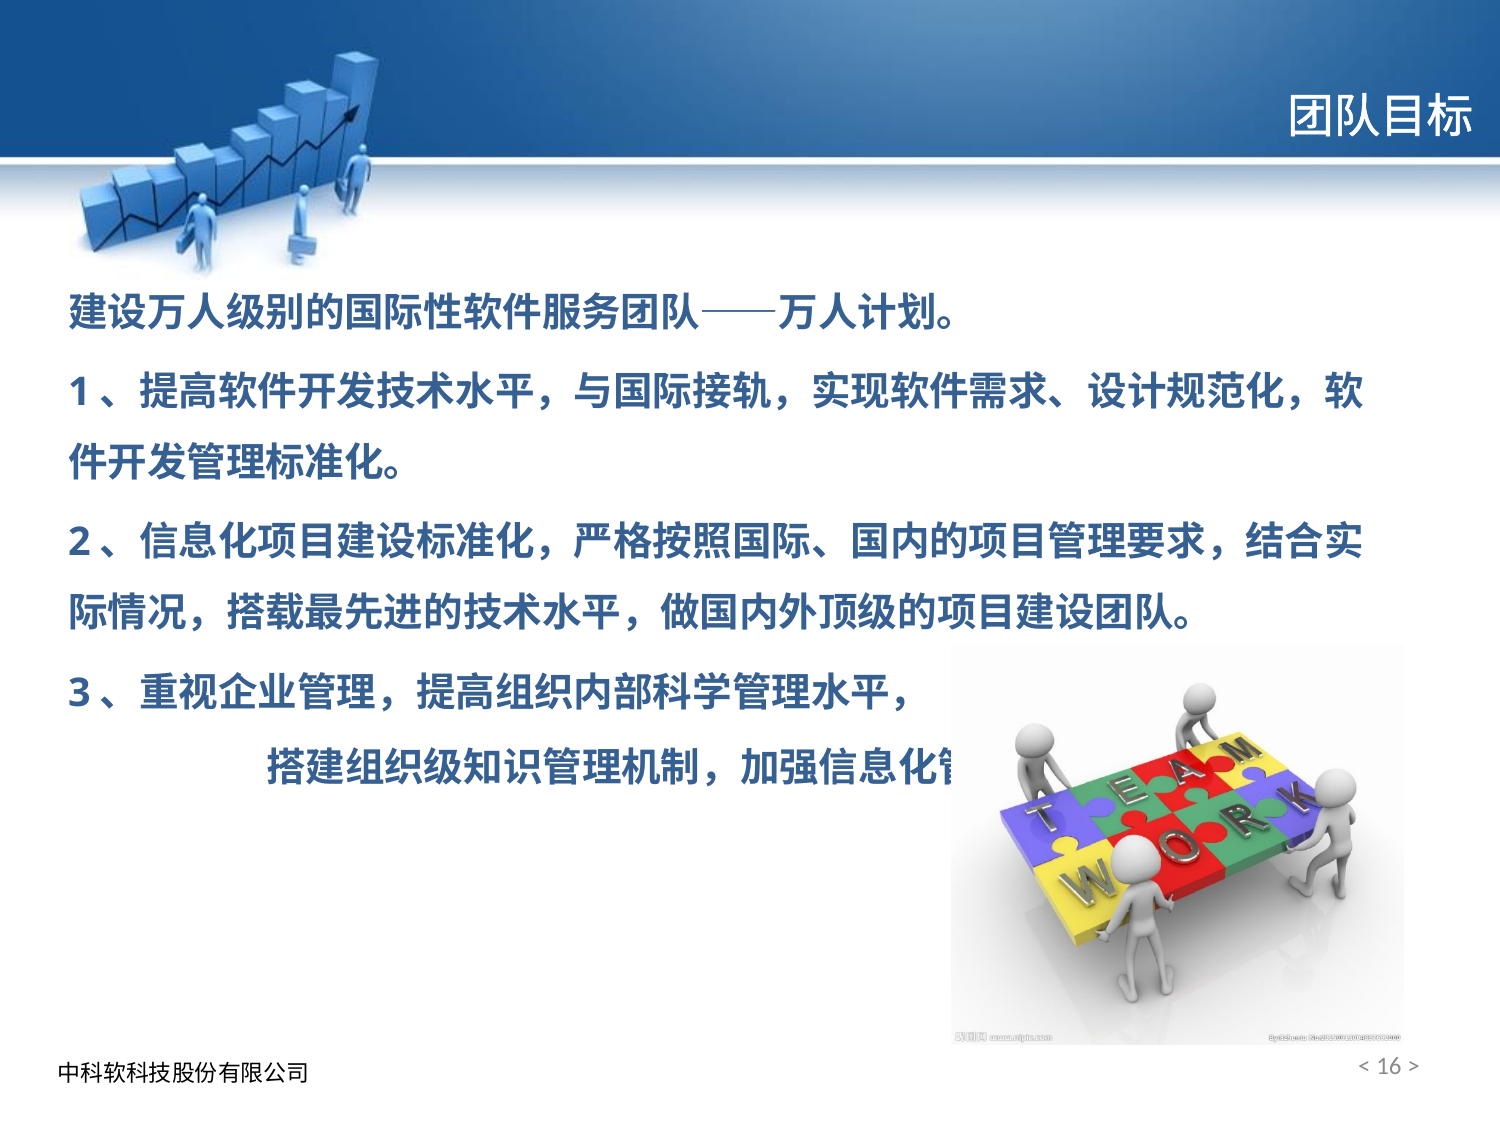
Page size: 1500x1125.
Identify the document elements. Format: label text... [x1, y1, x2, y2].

list 建设万人级别的国际性软件服务团队——万人计划。 1、提高软件开发技术水平，与国际接轨，实现软件需求、设计规范化，软件开发管理标准化。 2、信息化项目建设标准化，严格按照国际、国内的项目管理要求，结合实际情况，搭载最先进的技术水平，做国内外顶级的项目建设团队。 3、重视企业管理，提高组织内部科学管理水平， 搭建组织级知识管理机制，加强信息化管理应用。 [53, 255, 1404, 998]
title 团队目标 [383, 78, 1489, 149]
picture [0, 0, 1500, 1125]
